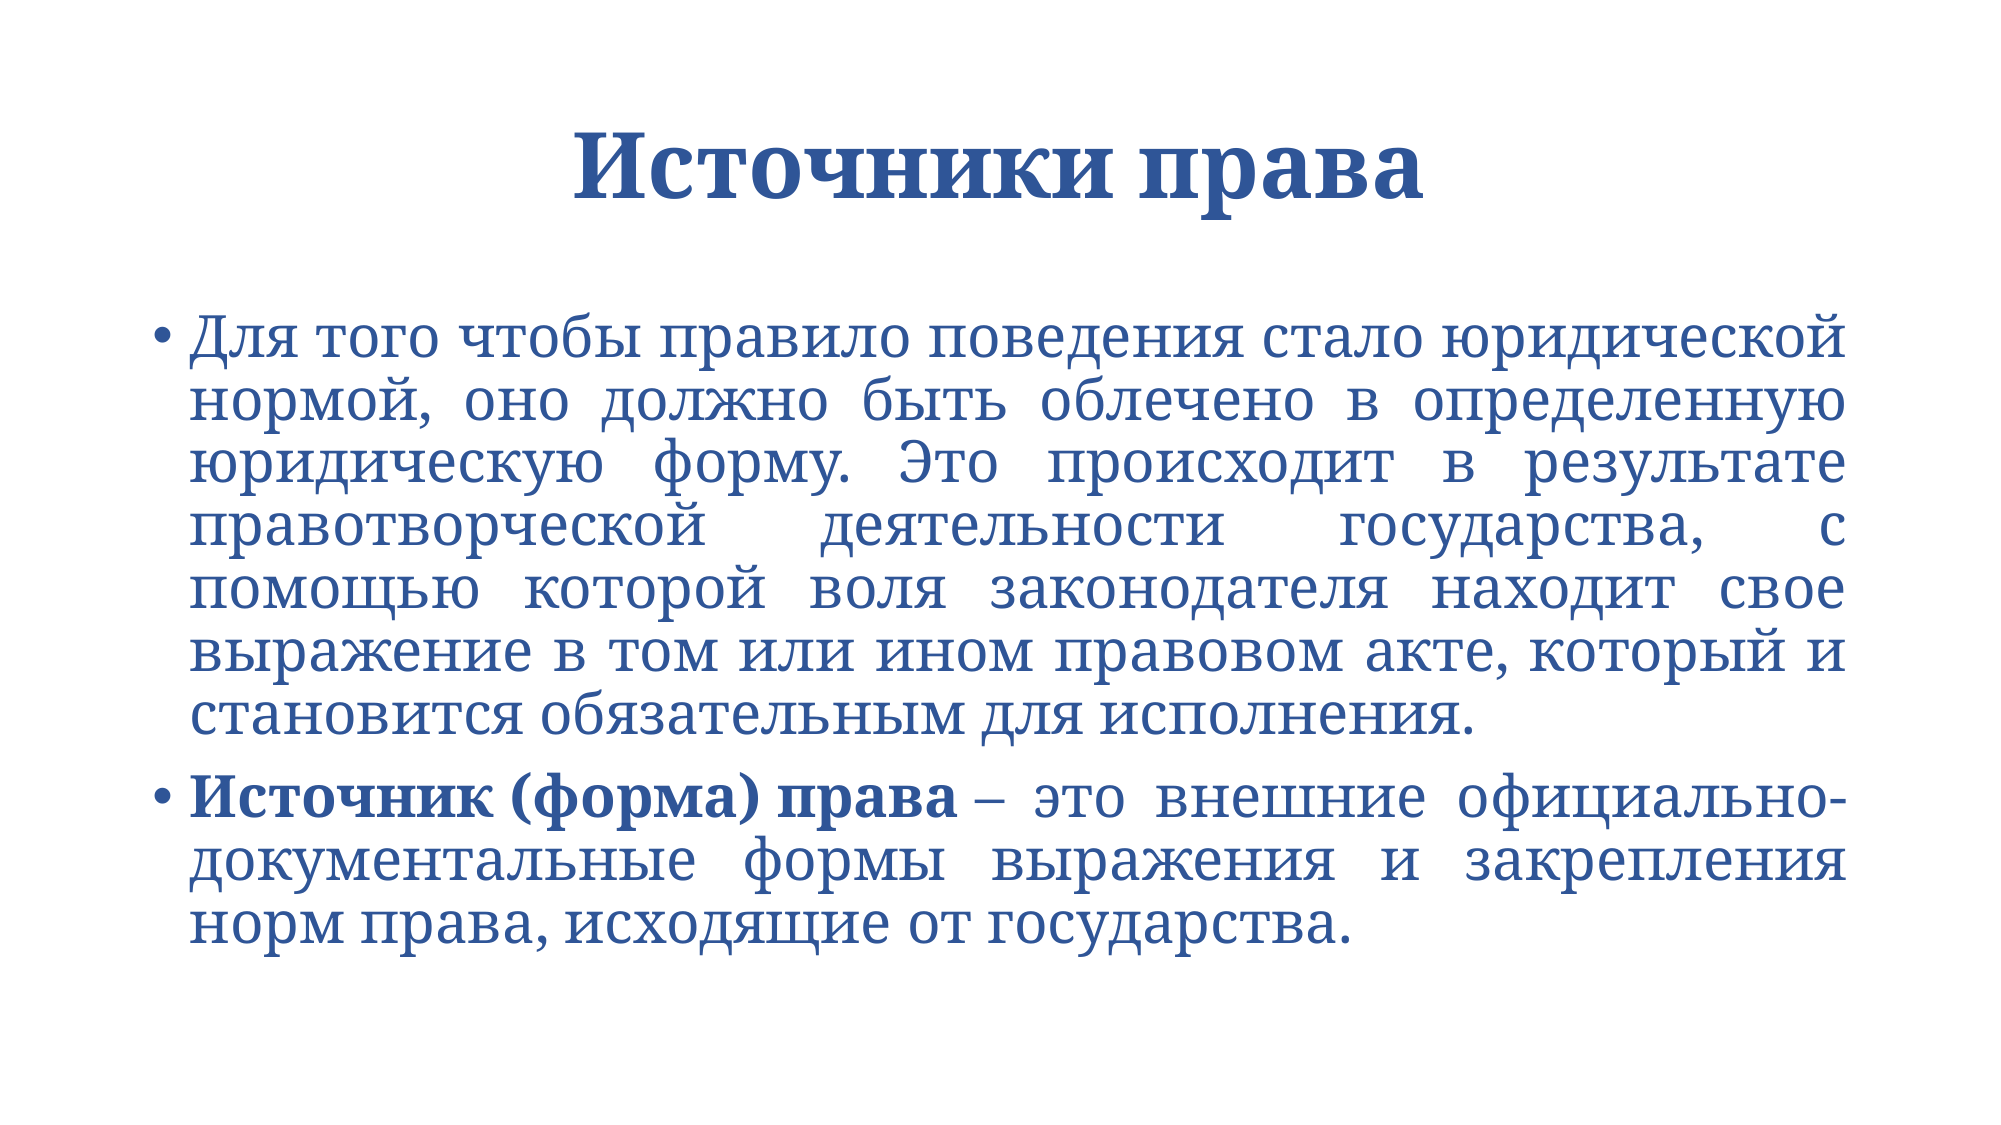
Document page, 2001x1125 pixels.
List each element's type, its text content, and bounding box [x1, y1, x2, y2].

list Для того чтобы правило поведения стало юридической нормой, оно должно быть облечено в определенную юридическую форму. Это происходит в результате правотворческой деятельности государства, с помощью которой воля законодателя находит свое выражение в том или ином правовом акте, который и становится обязательным для исполнения. Источник (форма) права – это внешние официально-документальные формы выражения и закрепления норм права, исходящие от государства. [137, 299, 1863, 1014]
title Источники права [137, 59, 1863, 278]
